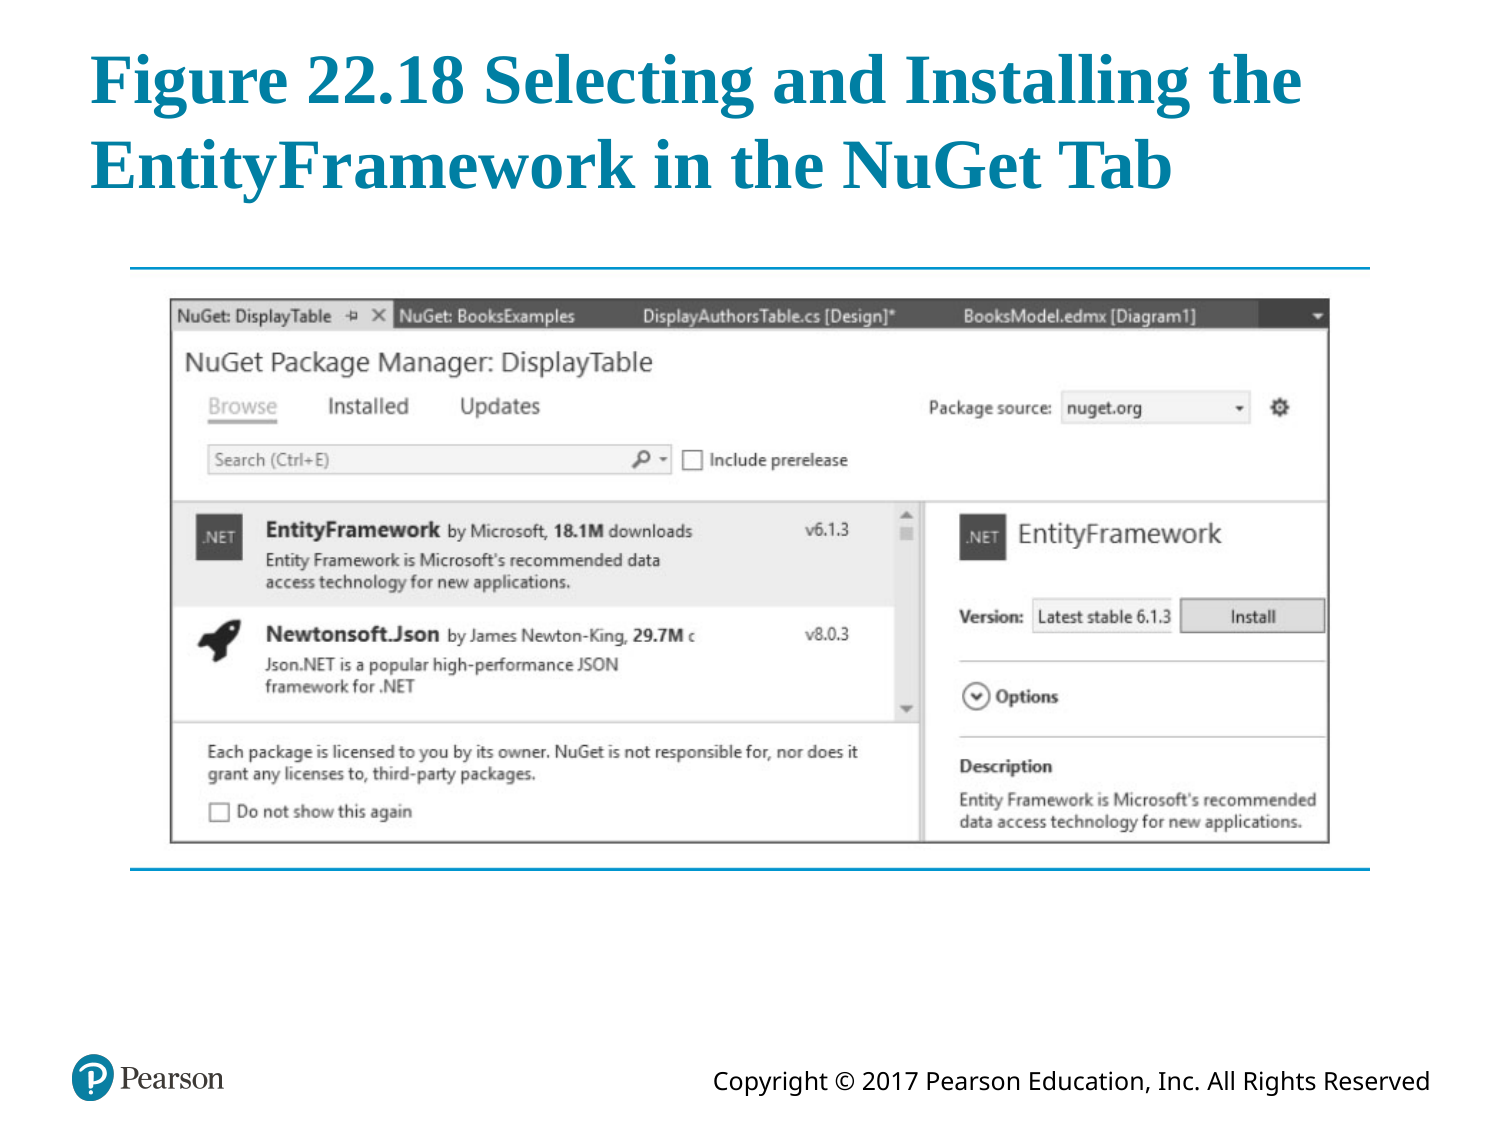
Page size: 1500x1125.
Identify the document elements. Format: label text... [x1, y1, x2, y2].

picture [98, 1054, 224, 1101]
picture [129, 270, 1370, 868]
picture [72, 1087, 83, 1101]
picture [72, 1054, 88, 1070]
picture [80, 1063, 106, 1088]
title Figure 22.18 Selecting and Installing the EntityFramework in the NuGet Tab [75, 42, 1425, 218]
